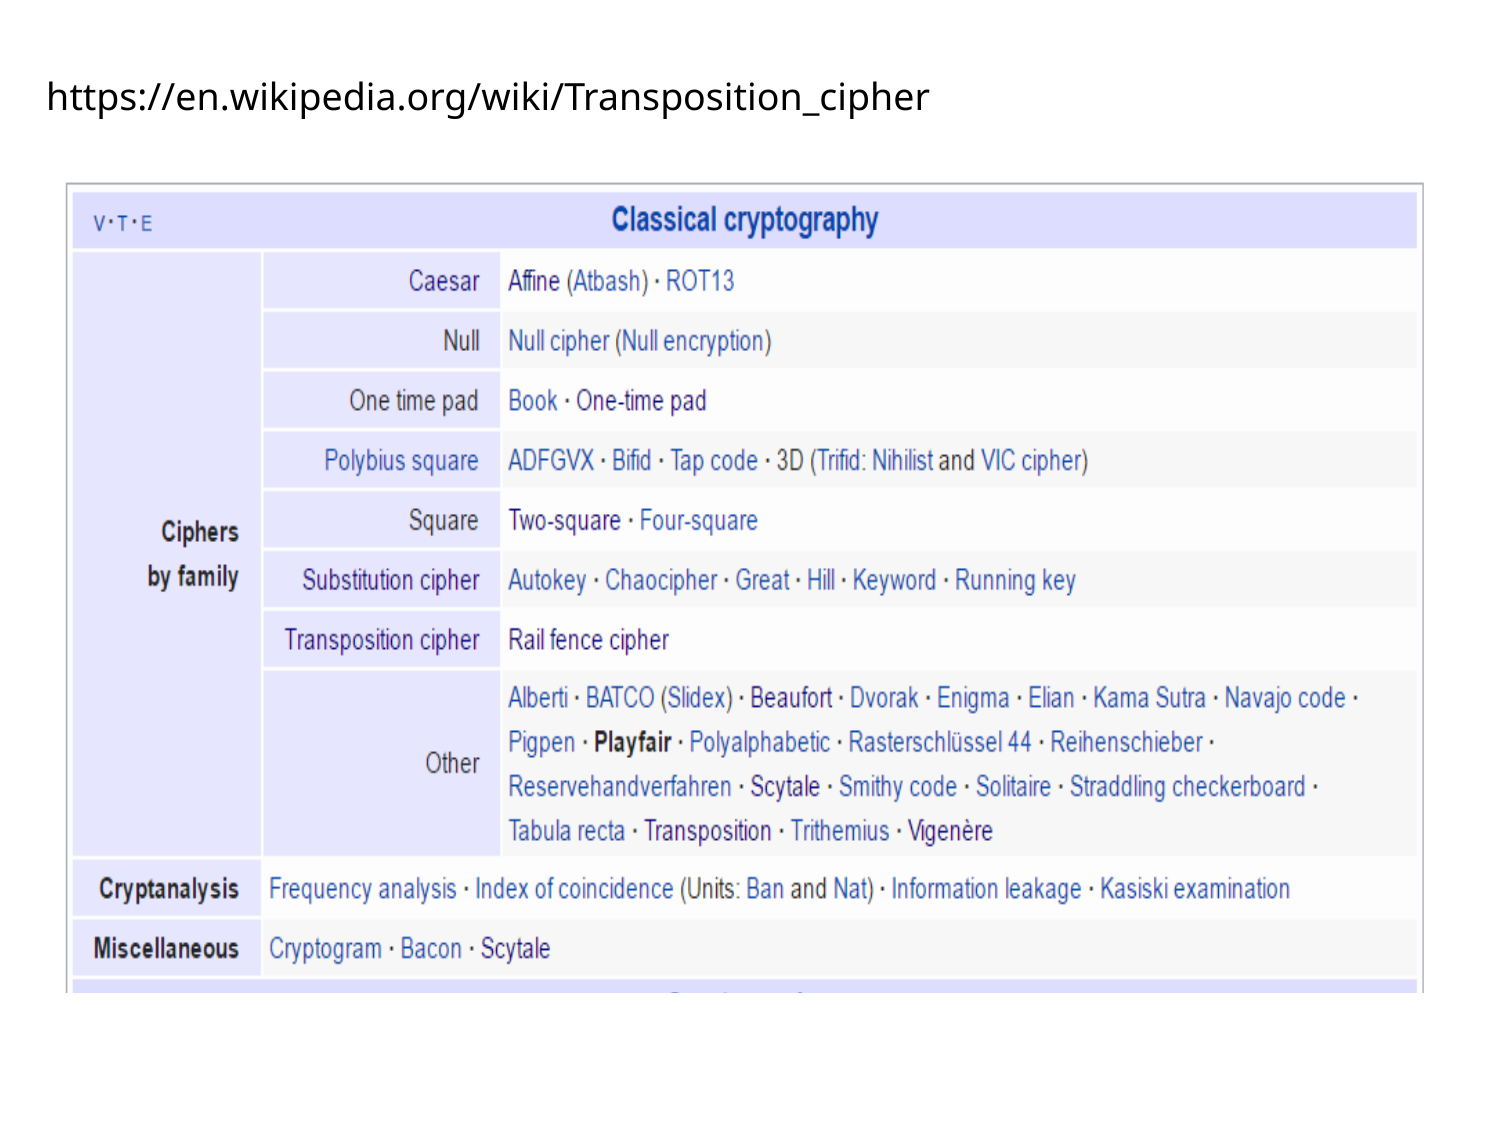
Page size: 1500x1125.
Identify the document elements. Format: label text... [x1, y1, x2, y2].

title https://en.wikipedia.org/wiki/Transposition_cipher [31, 44, 1378, 153]
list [50, 152, 1451, 993]
